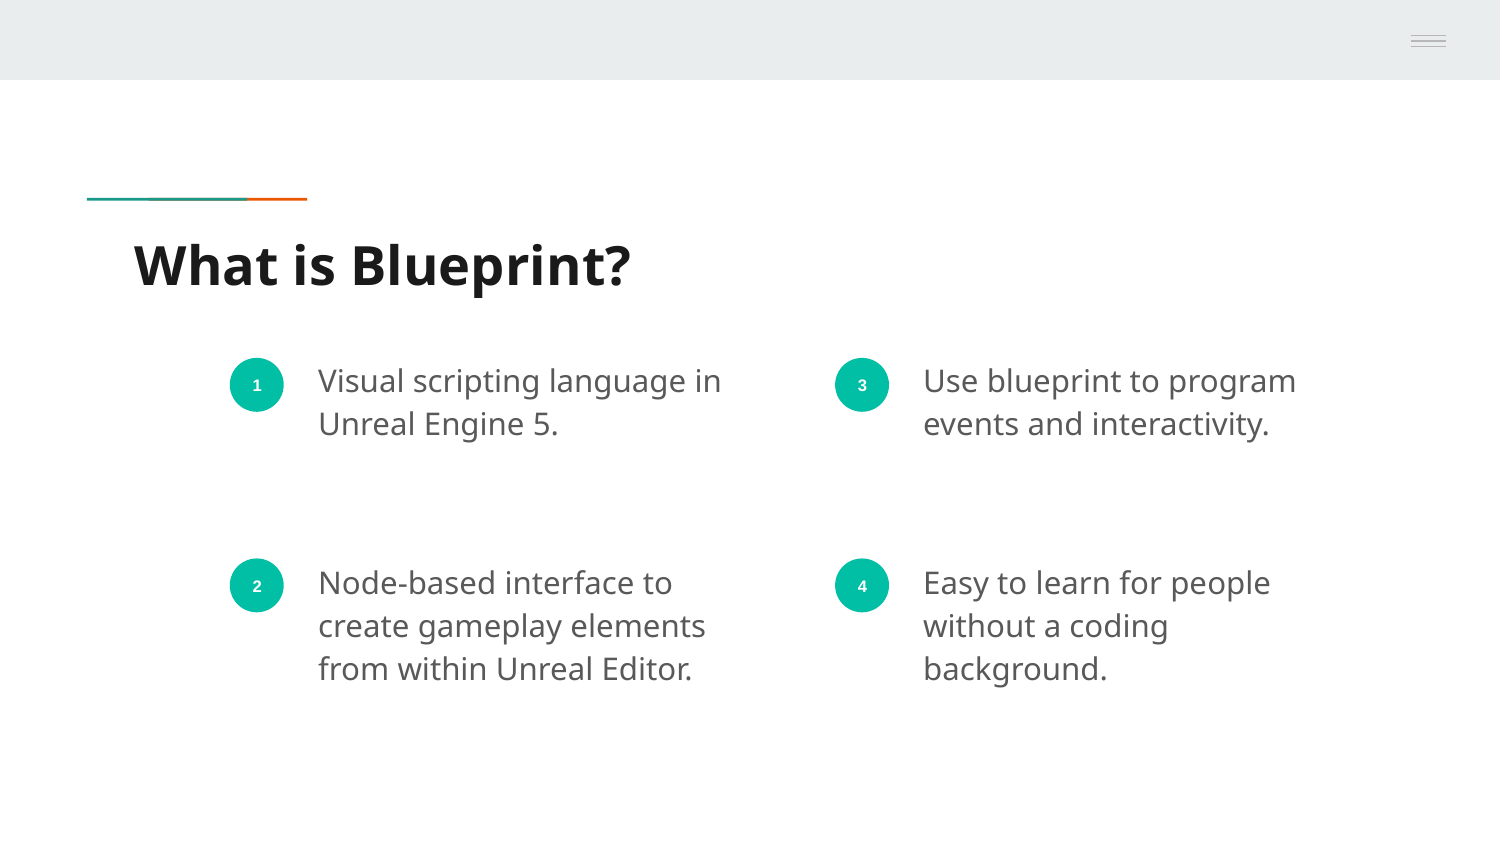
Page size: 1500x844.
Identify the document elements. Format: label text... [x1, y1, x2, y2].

title What is Blueprint? [119, 216, 1381, 305]
text_box 2 [229, 558, 284, 613]
list Use blueprint to program events and interactivity. [908, 340, 1414, 513]
text_box 1 [229, 357, 284, 412]
list Easy to learn for people without a coding background. [908, 542, 1373, 716]
list Node-based interface to create gameplay elements from within Unreal Editor. [303, 542, 768, 716]
list Visual scripting language in Unreal Engine 5. [303, 340, 768, 513]
text_box 4 [835, 558, 890, 613]
text_box 3 [835, 357, 890, 412]
